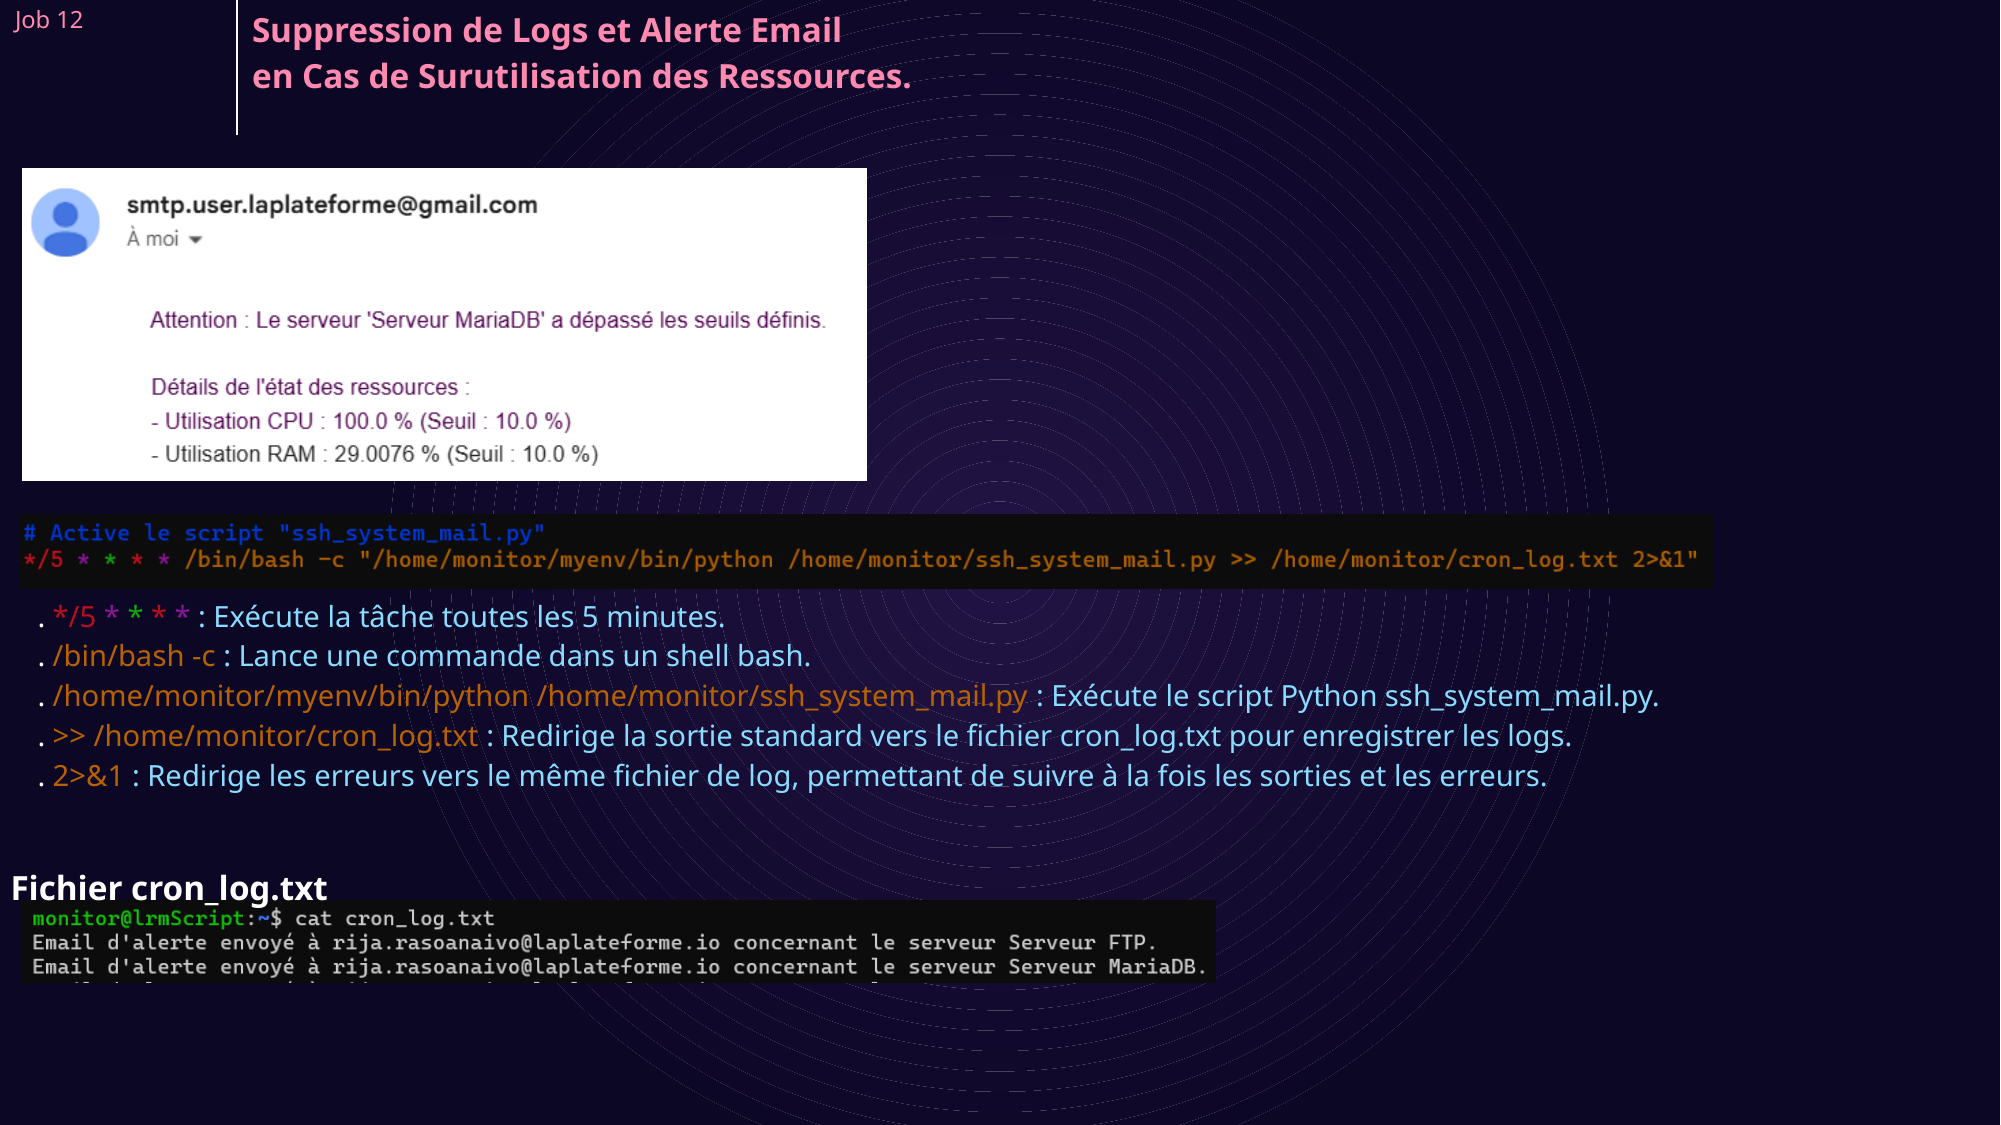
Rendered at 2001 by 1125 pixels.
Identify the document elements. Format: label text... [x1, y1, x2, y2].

picture [22, 168, 867, 481]
picture [22, 900, 1216, 983]
table_header . */5 * * * * : Exécute la tâche toutes les 5 minutes. . /bin/bash -c : Lance une commande dans un shell bash. . /home/monitor/myenv/bin/python /home/monitor/ssh_system_mail.py : Exécute le script Python ssh_system_mail.py. . >> /home/monitor/cron_log.txt : Redirige la sortie standard vers le fichier cron_log.txt pour enregistrer les logs. . 2>&1 : Redirige les erreurs vers le même fichier de log, permettant de suivre à la fois les sorties et les erreurs. [23, 588, 1758, 853]
table_header Suppression de Logs et Alerte Email en Cas de Surutilisation des Ressources. [238, 0, 1570, 135]
title Job 12 [0, 0, 236, 96]
text_box Fichier cron_log.txt [0, 859, 344, 960]
picture [20, 514, 1714, 589]
